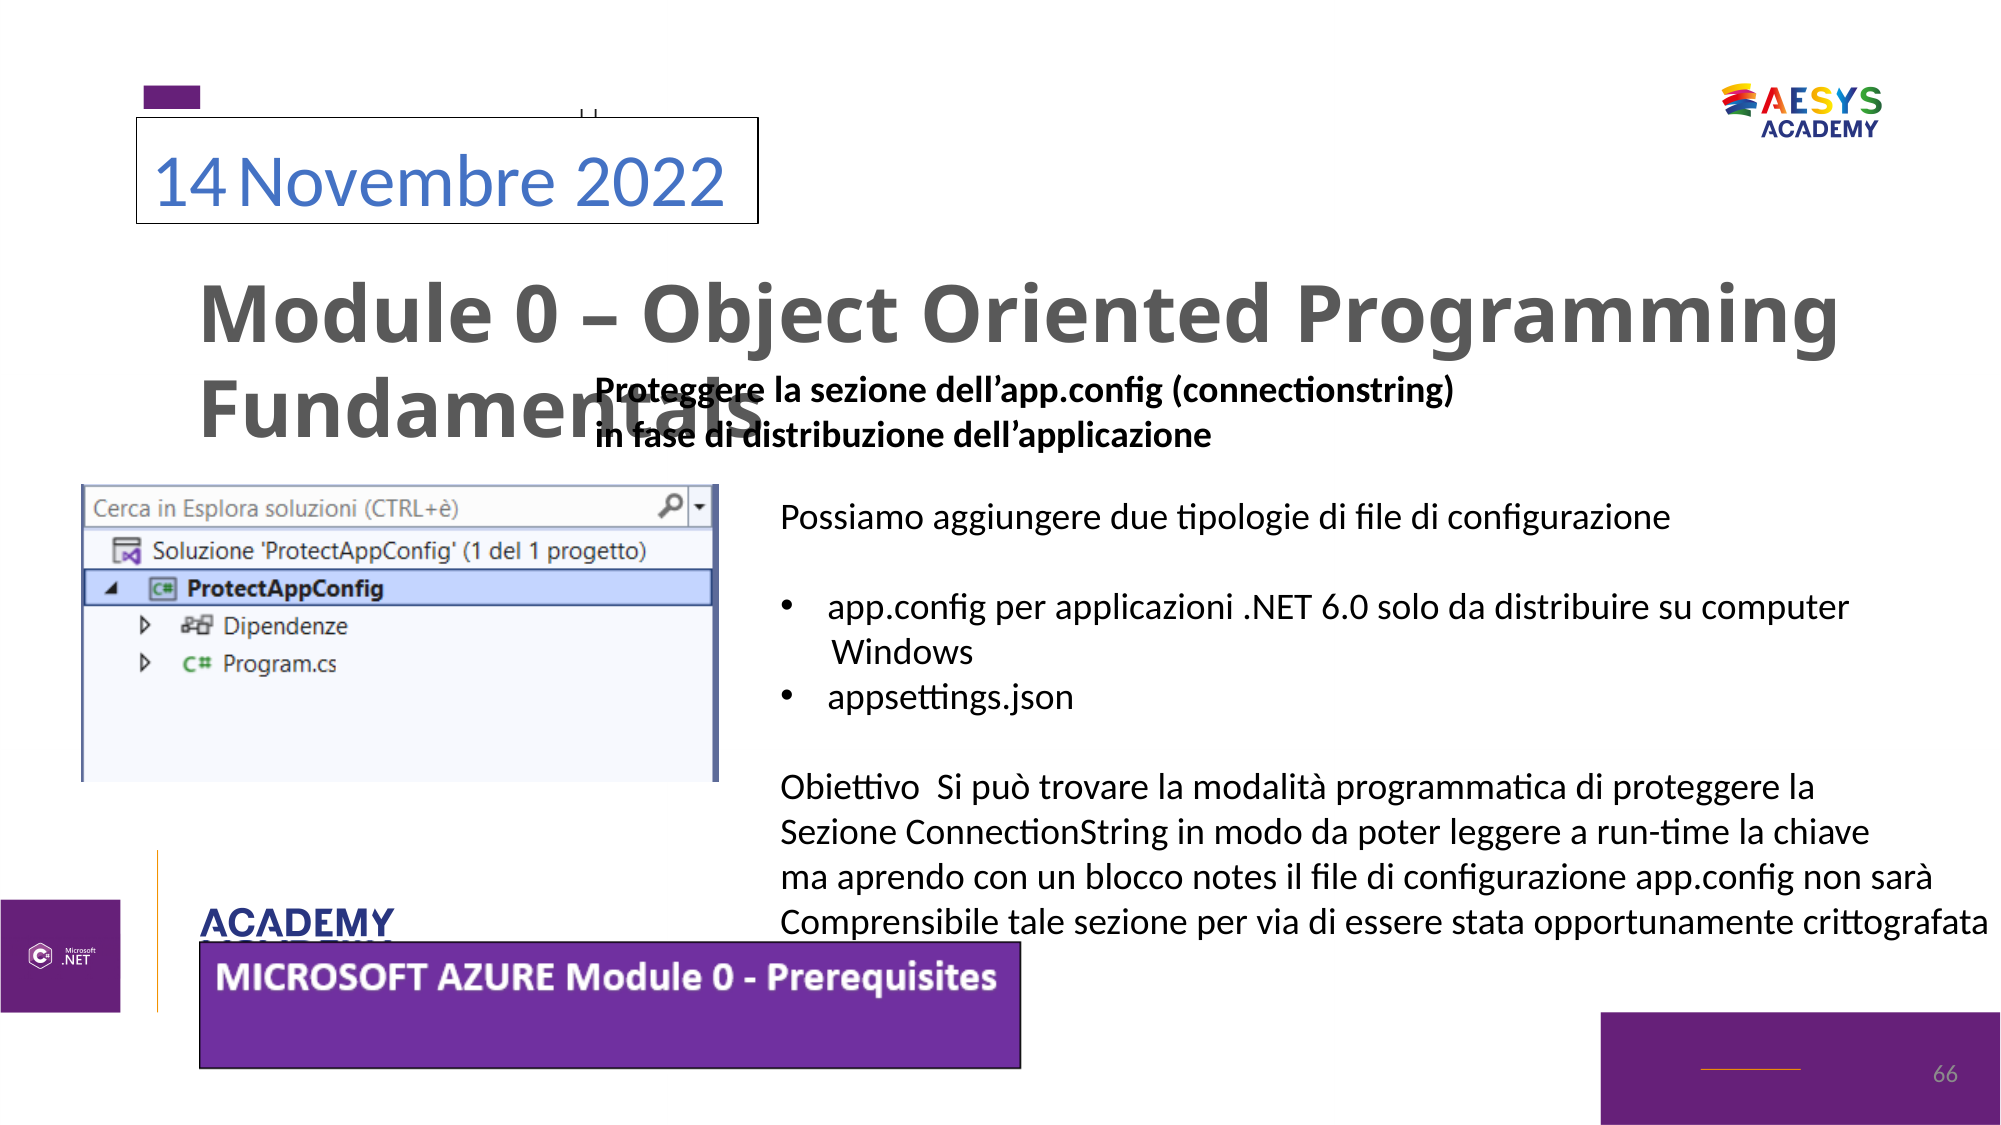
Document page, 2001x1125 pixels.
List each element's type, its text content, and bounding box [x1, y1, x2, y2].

slide_number 66 [1412, 1042, 1974, 1102]
text_box 14 Novembre 2022 [136, 117, 758, 224]
picture [0, 0, 2001, 1125]
text_box Proteggere la sezione dell’app.config (connectionstring) in fase di distribuzione dell’applicazione [580, 357, 1480, 463]
text_box Module 0 – Object Oriented Programming Fundamentals [182, 255, 1943, 461]
text_box Possiamo aggiungere due tipologie di file di configurazione app.config per applicazioni .NET 6.0 solo da distribuire su computer Windows appsettings.json Obiettivo Si può trovare la modalità programmatica di proteggere la Sezione ConnectionString in modo da poter leggere a run-time la chiave ma aprendo con un blocco notes il file di configurazione app.config non sarà Comprensibile tale sezione per via di essere stata opportunamente crittografata [765, 484, 2000, 950]
